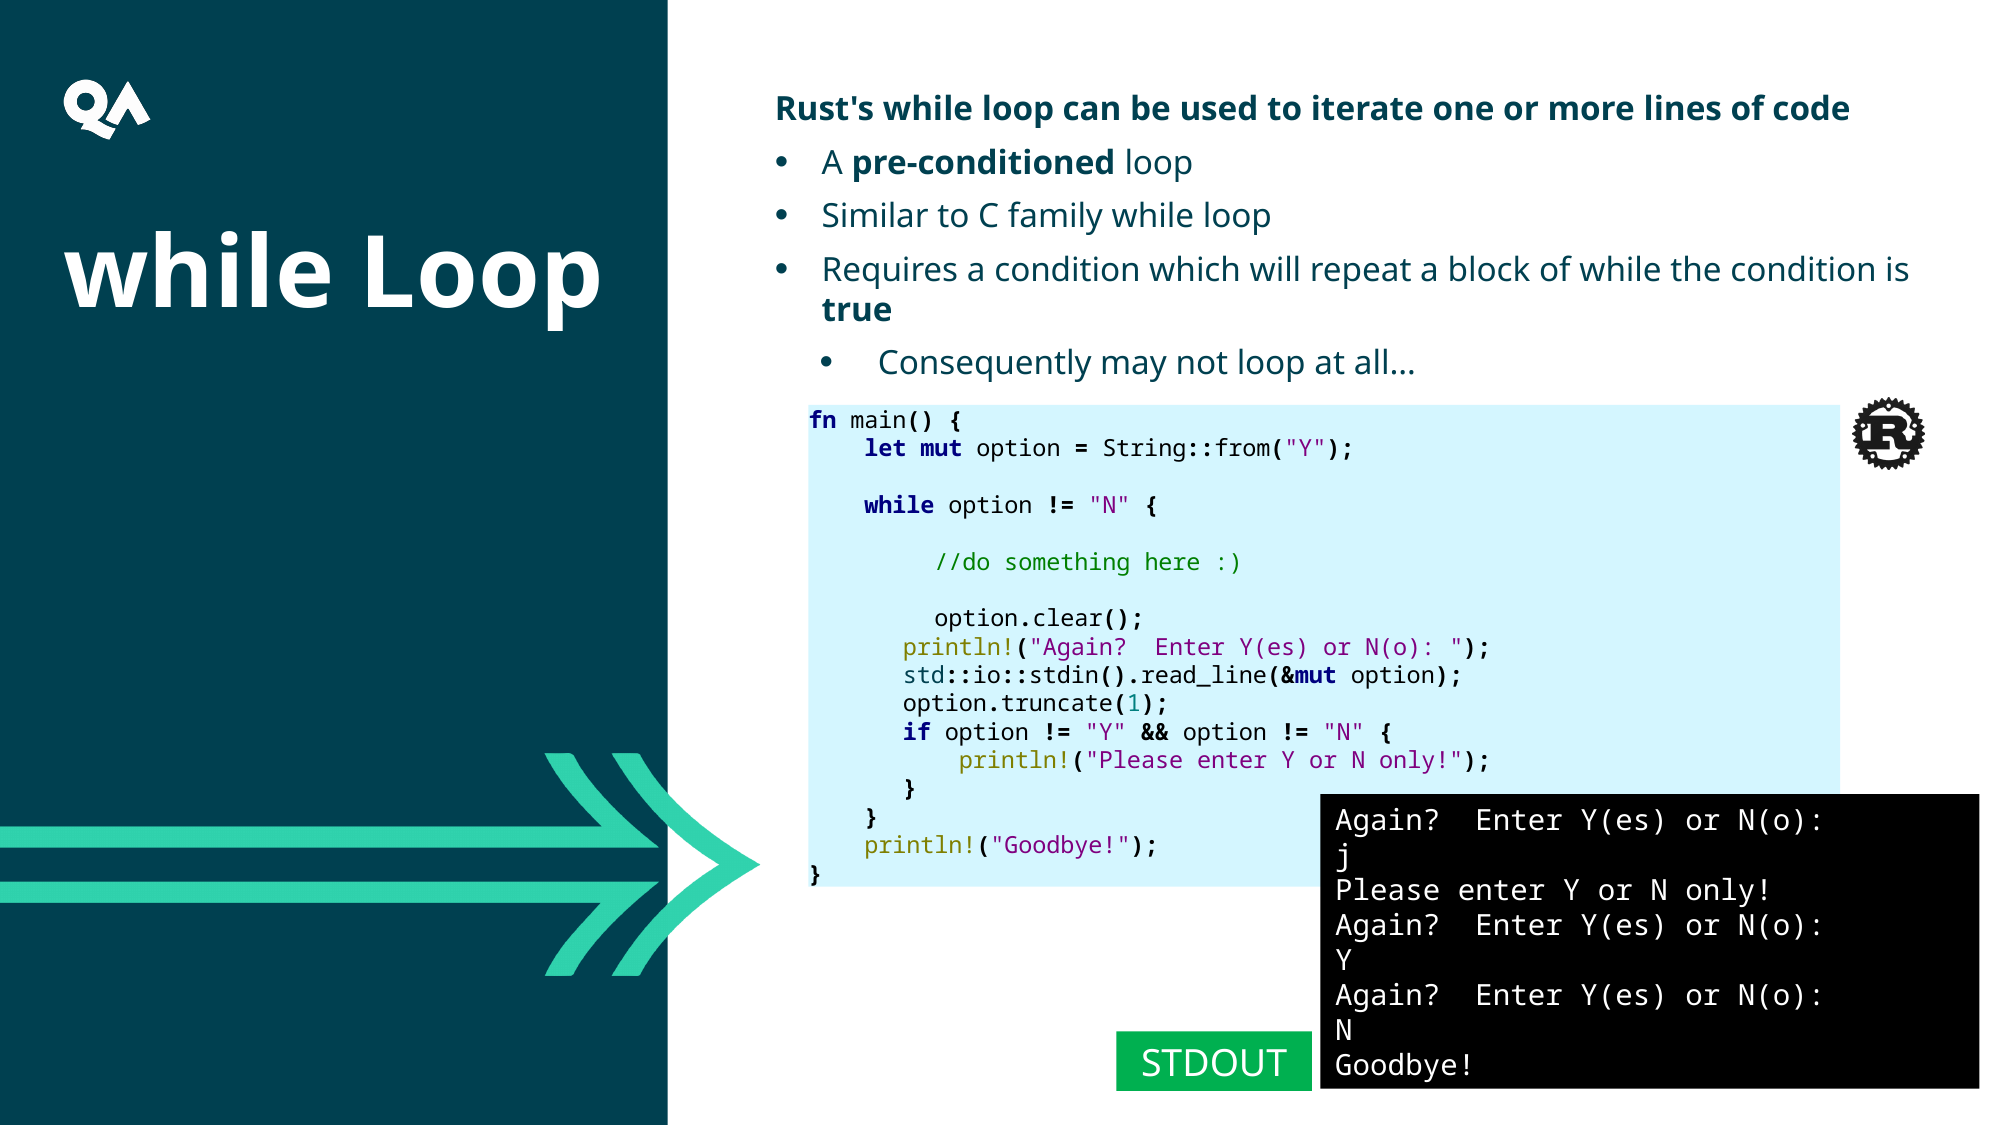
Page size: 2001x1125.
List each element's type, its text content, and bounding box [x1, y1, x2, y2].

list while Loop [63, 221, 628, 673]
picture [613, 727, 774, 995]
text_box STDOUT [1116, 1031, 1312, 1091]
picture [107, 83, 149, 124]
picture [0, 882, 657, 975]
picture [1852, 397, 1925, 470]
picture [64, 80, 114, 139]
picture [0, 754, 657, 847]
list Rust's while loop can be used to iterate one or more lines of code A pre-conditioned loop Similar to C family while loop Requires a condition which will repeat a block of while the condition is true Consequently may not loop at all… [774, 87, 1937, 1093]
text_box Again? Enter Y(es) or N(o): j Please enter Y or N only! Again? Enter Y(es) or N(o): Y Again? Enter Y(es) or N(o): N Goodbye! [1320, 794, 1980, 1089]
text_box fn main() { let mut option = String::from("Y"); while option != "N" { //do something here :) option.clear(); println!("Again? Enter Y(es) or N(o): "); std::io::stdin().read_line(&mut option); option.truncate(1); if option != "Y" && option != "N" { println!("Please enter Y or N only!"); } } println!("Goodbye!"); } [808, 404, 1841, 887]
